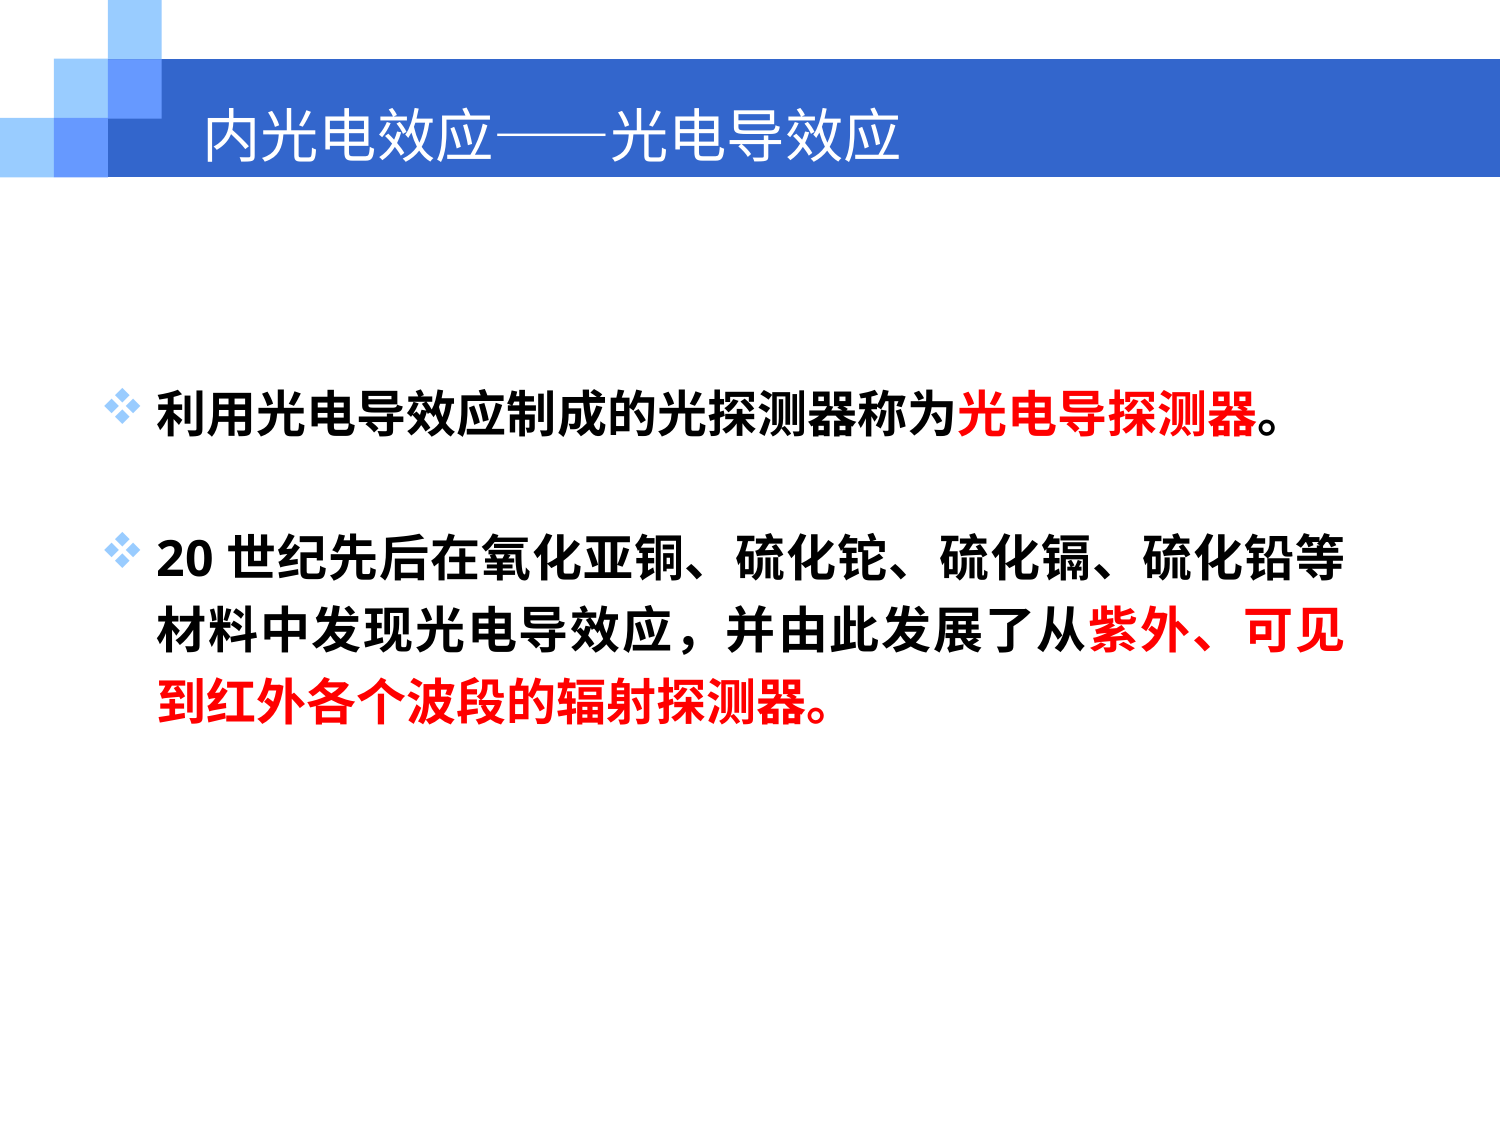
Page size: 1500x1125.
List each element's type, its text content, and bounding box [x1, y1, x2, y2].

list 利用光电导效应制成的光探测器称为光电导探测器。 20世纪先后在氧化亚铜、硫化铊、硫化镉、硫化铅等材料中发现光电导效应，并由此发展了从紫外、可见到红外各个波段的辐射探测器。 [85, 363, 1361, 1039]
title 内光电效应——光电导效应 [187, 112, 1400, 155]
